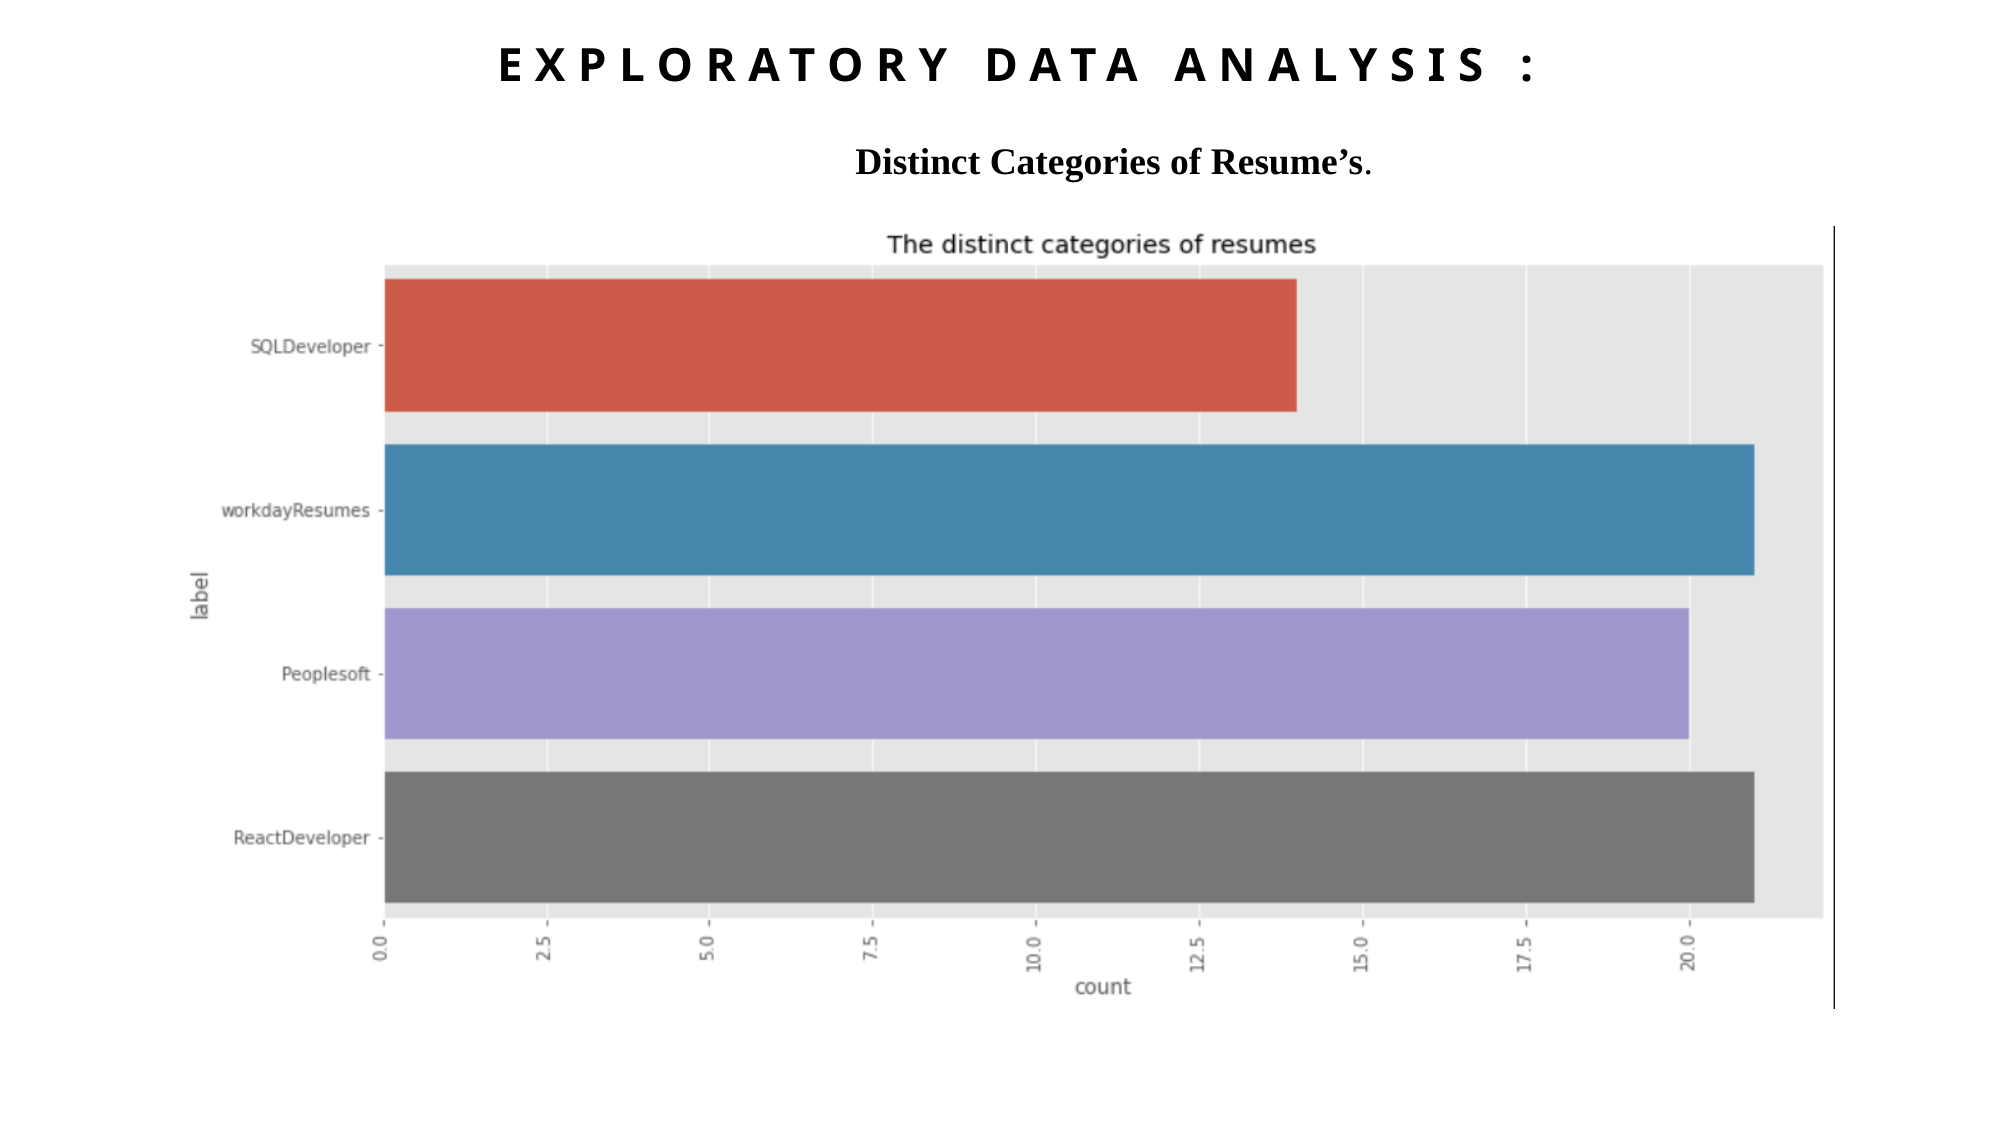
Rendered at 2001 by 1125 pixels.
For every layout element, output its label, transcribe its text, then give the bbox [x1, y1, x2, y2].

picture [181, 226, 1835, 1009]
text_box Exploratory Data Analysis : [0, 0, 2000, 94]
text_box Distinct Categories of Resume’s. [181, 129, 2000, 190]
